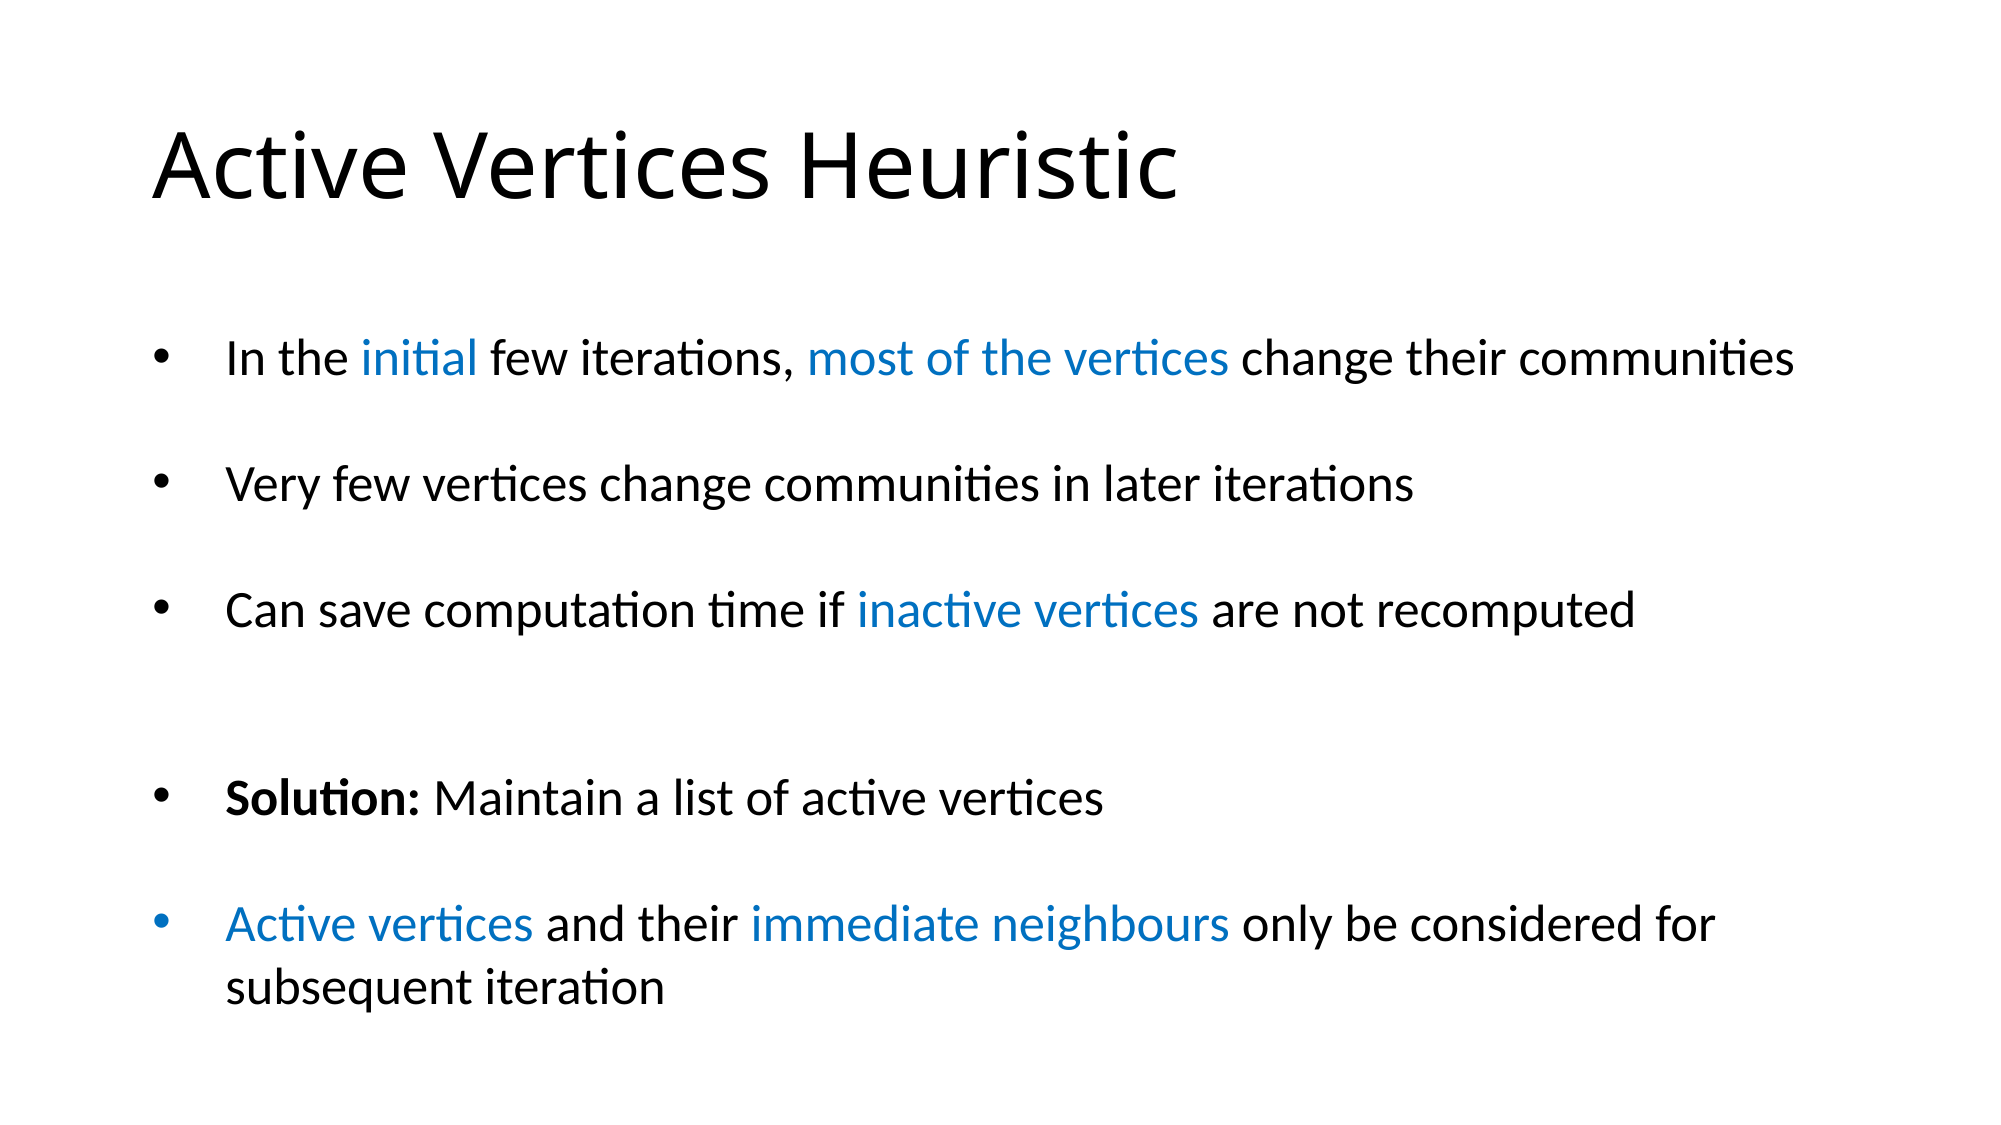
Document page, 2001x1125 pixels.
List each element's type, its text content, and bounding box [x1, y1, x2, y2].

title Active Vertices Heuristic [137, 59, 1863, 278]
list In the initial few iterations, most of the vertices change their communities Very few vertices change communities in later iterations Can save computation time if inactive vertices are not recomputed Solution: Maintain a list of active vertices Active vertices and their immediate neighbours only be considered for subsequent iteration [137, 315, 1863, 1030]
